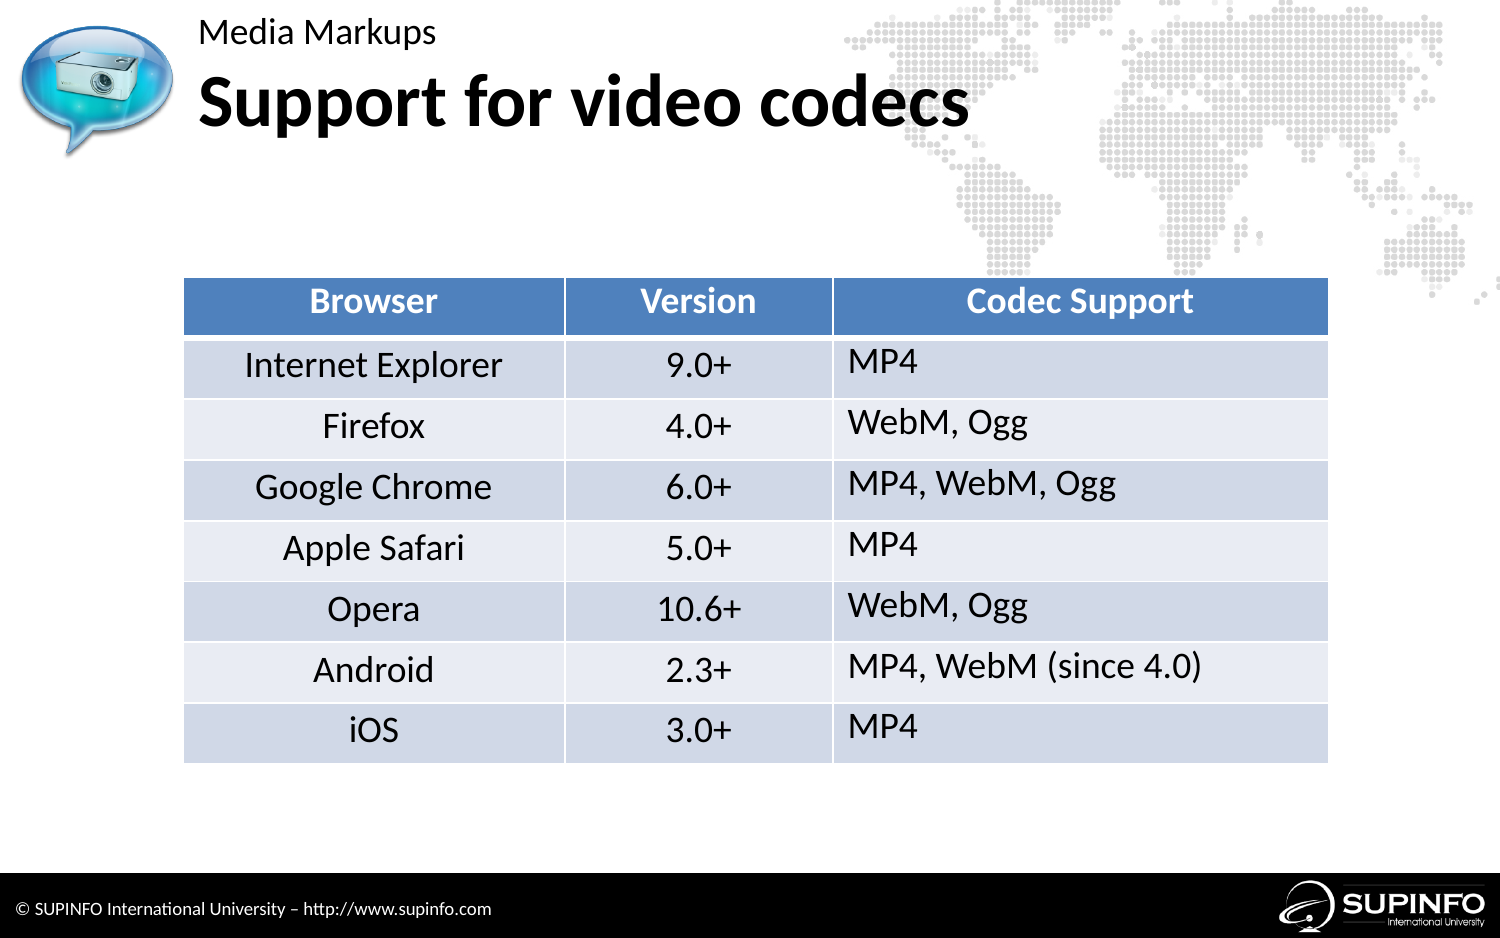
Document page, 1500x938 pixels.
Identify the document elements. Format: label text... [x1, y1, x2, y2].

table_cell Google Chrome [184, 461, 564, 520]
table_cell 2.3+ [566, 643, 832, 702]
table_cell MP4, WebM, Ogg [834, 461, 1328, 520]
table_cell Internet Explorer [184, 341, 564, 398]
table_cell WebM, Ogg [834, 400, 1328, 459]
table_cell WebM, Ogg [834, 582, 1328, 641]
table_cell 4.0+ [566, 400, 832, 459]
table_cell 9.0+ [566, 341, 832, 398]
table_cell MP4, WebM (since 4.0) [834, 643, 1328, 702]
table_cell 5.0+ [566, 522, 832, 581]
table_cell 10.6+ [566, 582, 832, 641]
table_cell iOS [184, 704, 564, 763]
picture [844, 0, 1500, 327]
table_header Codec Support [834, 278, 1328, 335]
text_box Media Markups [183, 0, 1459, 56]
table_cell Apple Safari [184, 522, 564, 581]
text_box Support for video codecs [183, 56, 1459, 138]
table_header Browser [184, 278, 564, 335]
table_header Version [566, 278, 832, 335]
table_cell MP4 [834, 522, 1328, 581]
table_cell Firefox [184, 400, 564, 459]
table_cell Opera [184, 582, 564, 641]
table_cell Android [184, 643, 564, 702]
picture [1269, 870, 1494, 938]
table_cell MP4 [834, 704, 1328, 763]
picture [17, 19, 179, 162]
table_cell 6.0+ [566, 461, 832, 520]
table_cell 3.0+ [566, 704, 832, 763]
table_cell MP4 [834, 341, 1328, 398]
